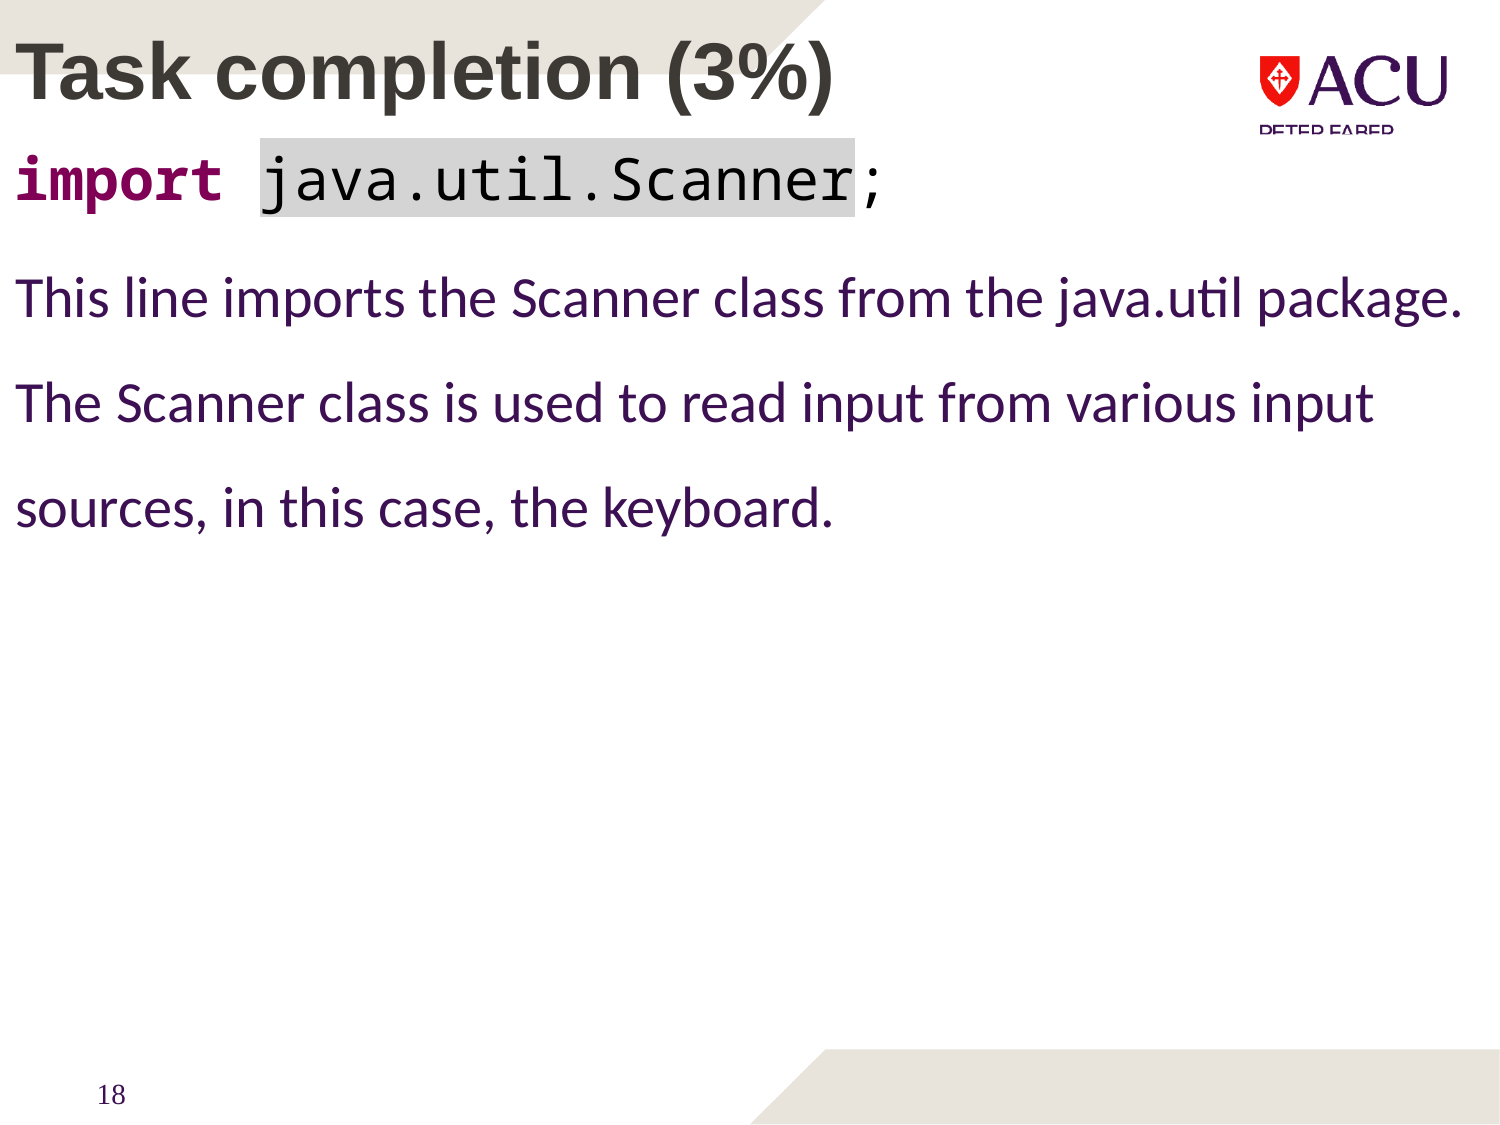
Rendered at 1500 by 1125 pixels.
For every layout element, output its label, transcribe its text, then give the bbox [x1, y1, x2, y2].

slide_number 18 [81, 1068, 156, 1109]
text_box This line imports the Scanner class from the java.util package. The Scanner class is used to read input from various input sources, in this case, the keyboard. [0, 216, 1500, 547]
picture [1275, 41, 1466, 134]
title Task completion (3%) [0, 0, 1275, 134]
text_box import java.util.Scanner; [0, 134, 1500, 216]
